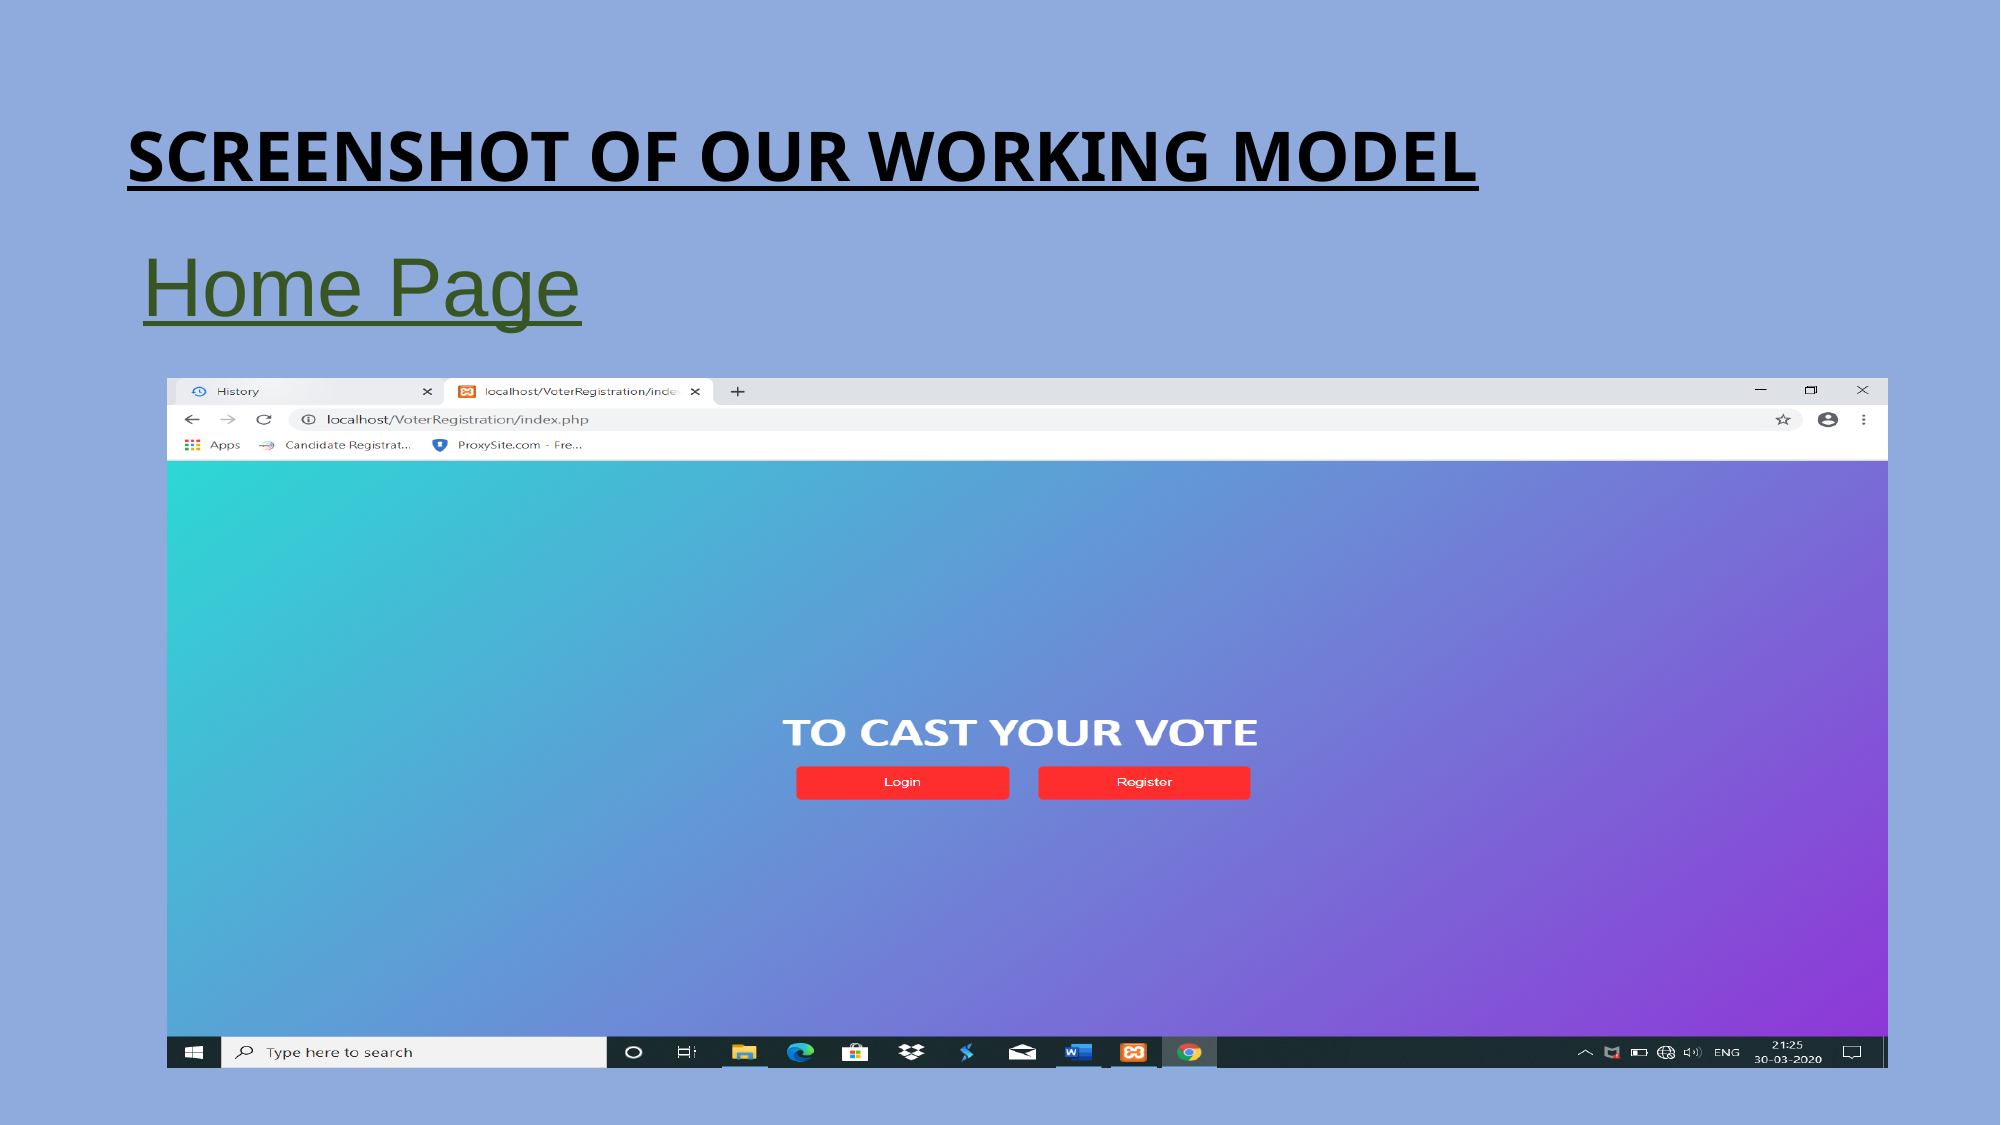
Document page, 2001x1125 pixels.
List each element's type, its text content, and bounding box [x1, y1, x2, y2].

title Home Page [112, 0, 1888, 688]
list SCREENSHOT OF OUR WORKING MODEL [112, 114, 1513, 250]
picture [167, 378, 1888, 1068]
